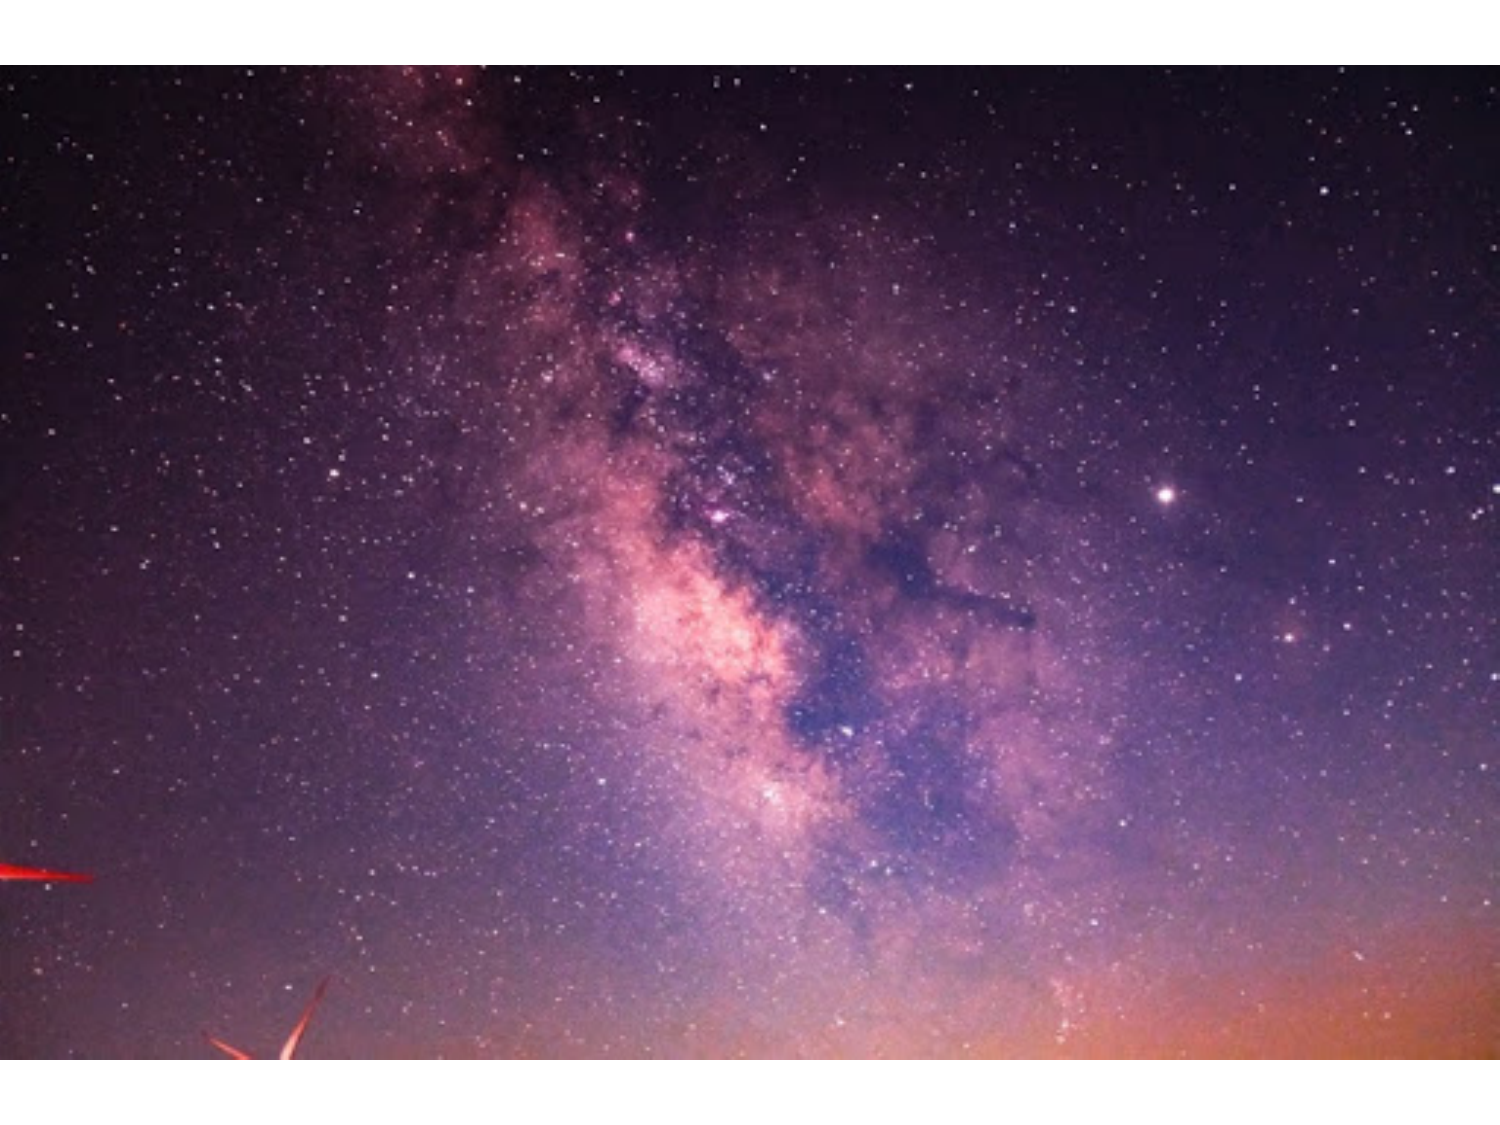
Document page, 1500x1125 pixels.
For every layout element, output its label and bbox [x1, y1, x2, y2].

list [0, 65, 1500, 1060]
